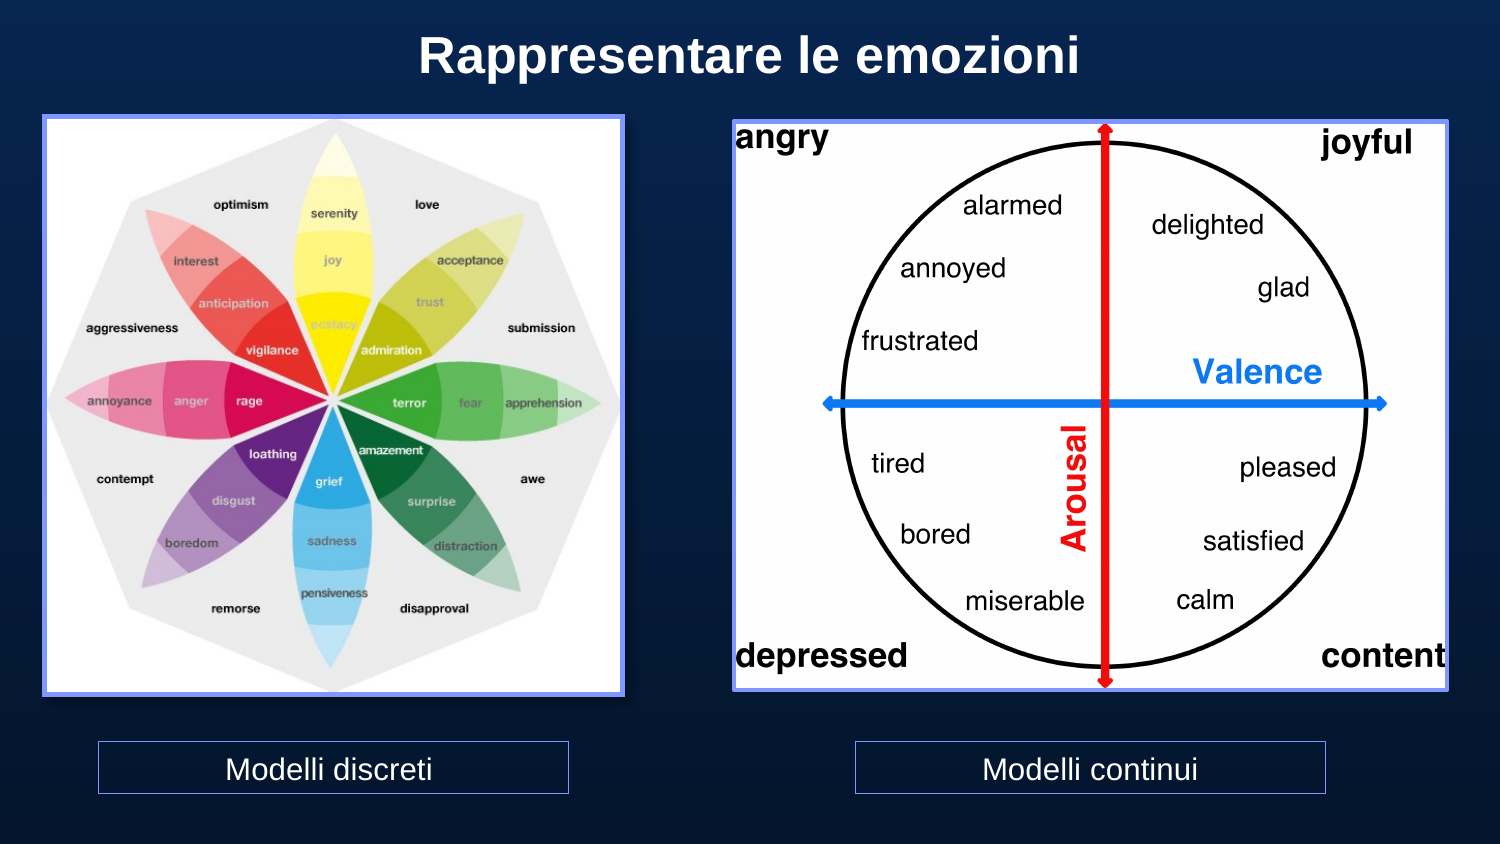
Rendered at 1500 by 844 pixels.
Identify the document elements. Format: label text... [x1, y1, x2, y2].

picture [736, 123, 1445, 688]
picture [46, 118, 621, 693]
text_box Modelli discreti [98, 741, 569, 794]
text_box Rappresentare le emozioni [347, 14, 1153, 92]
text_box Modelli continui [855, 741, 1326, 794]
